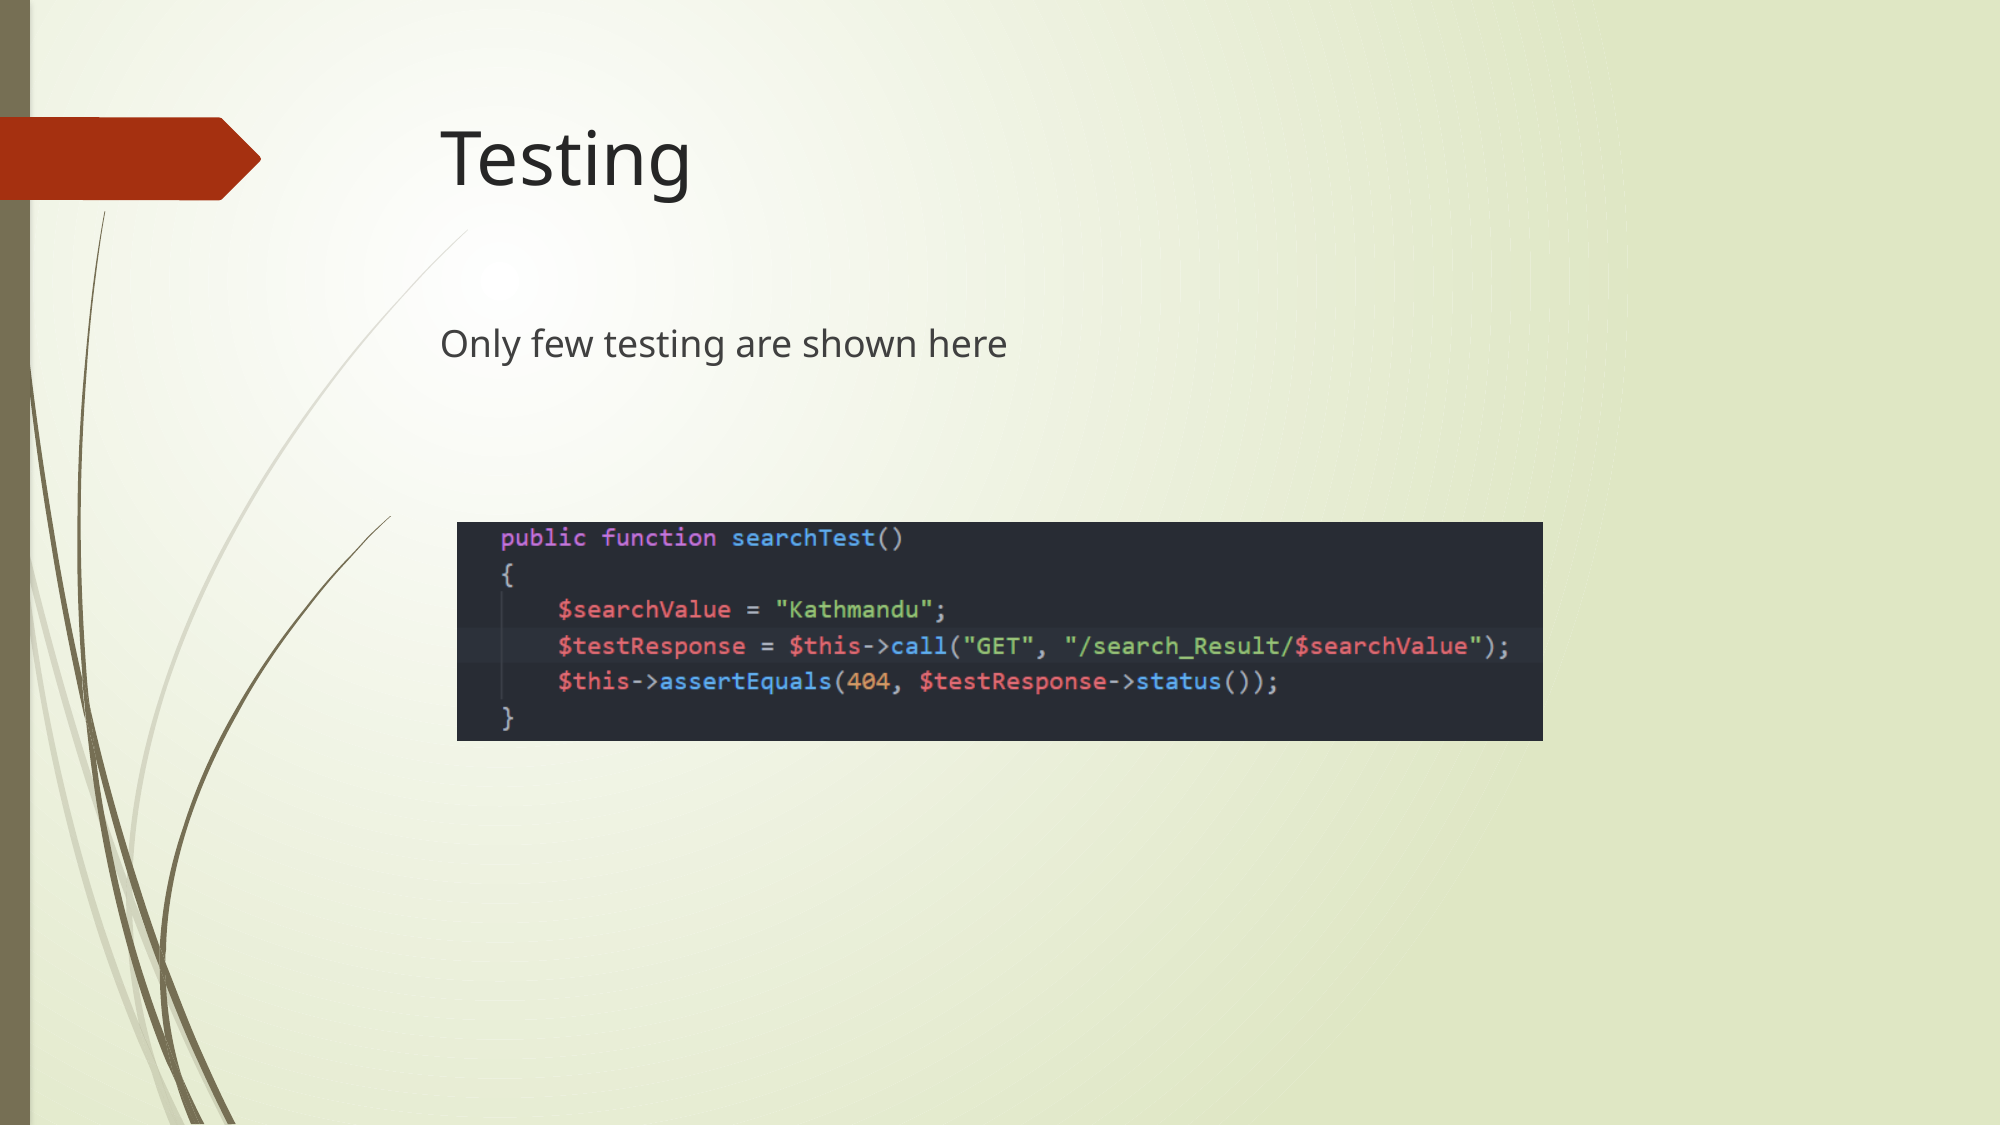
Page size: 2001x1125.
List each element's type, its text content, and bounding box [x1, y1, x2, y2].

picture [457, 522, 1543, 741]
title Testing [425, 102, 1888, 312]
list Only few testing are shown here [424, 312, 1888, 1023]
